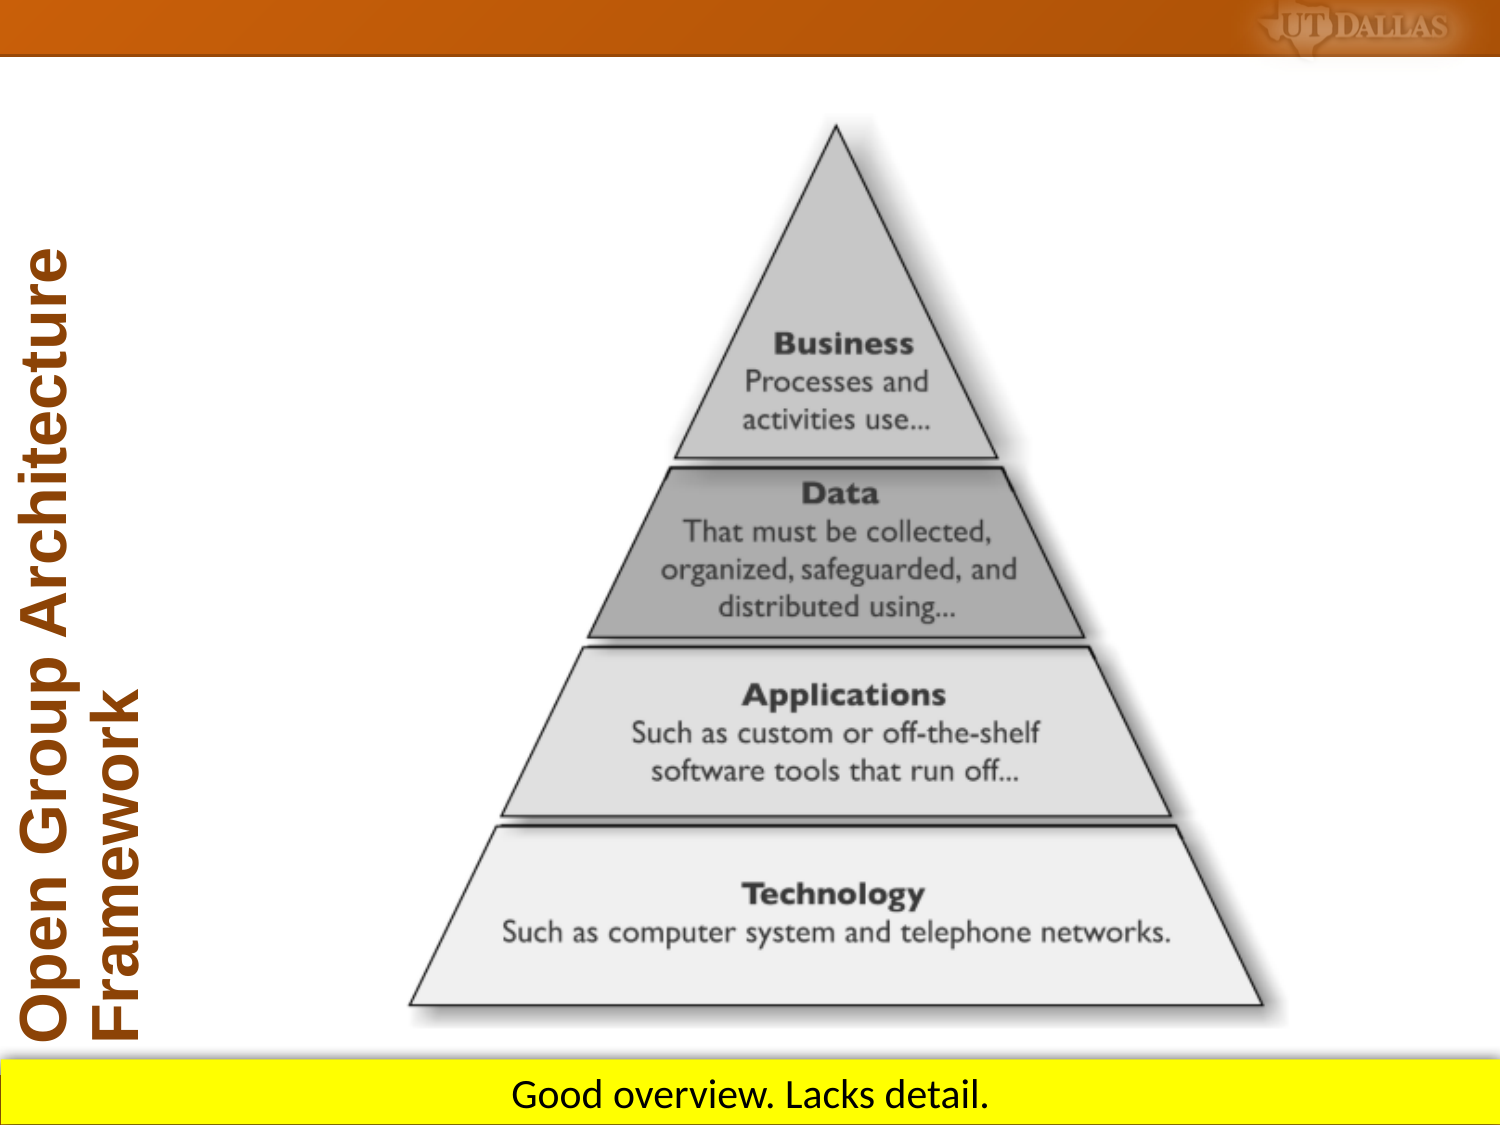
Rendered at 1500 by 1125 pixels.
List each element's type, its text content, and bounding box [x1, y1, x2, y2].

title Open Group Architecture Framework [0, 49, 163, 1050]
text_box Good overview. Lacks detail. [0, 1059, 1500, 1125]
picture [387, 112, 1304, 1038]
picture [1218, 0, 1500, 86]
